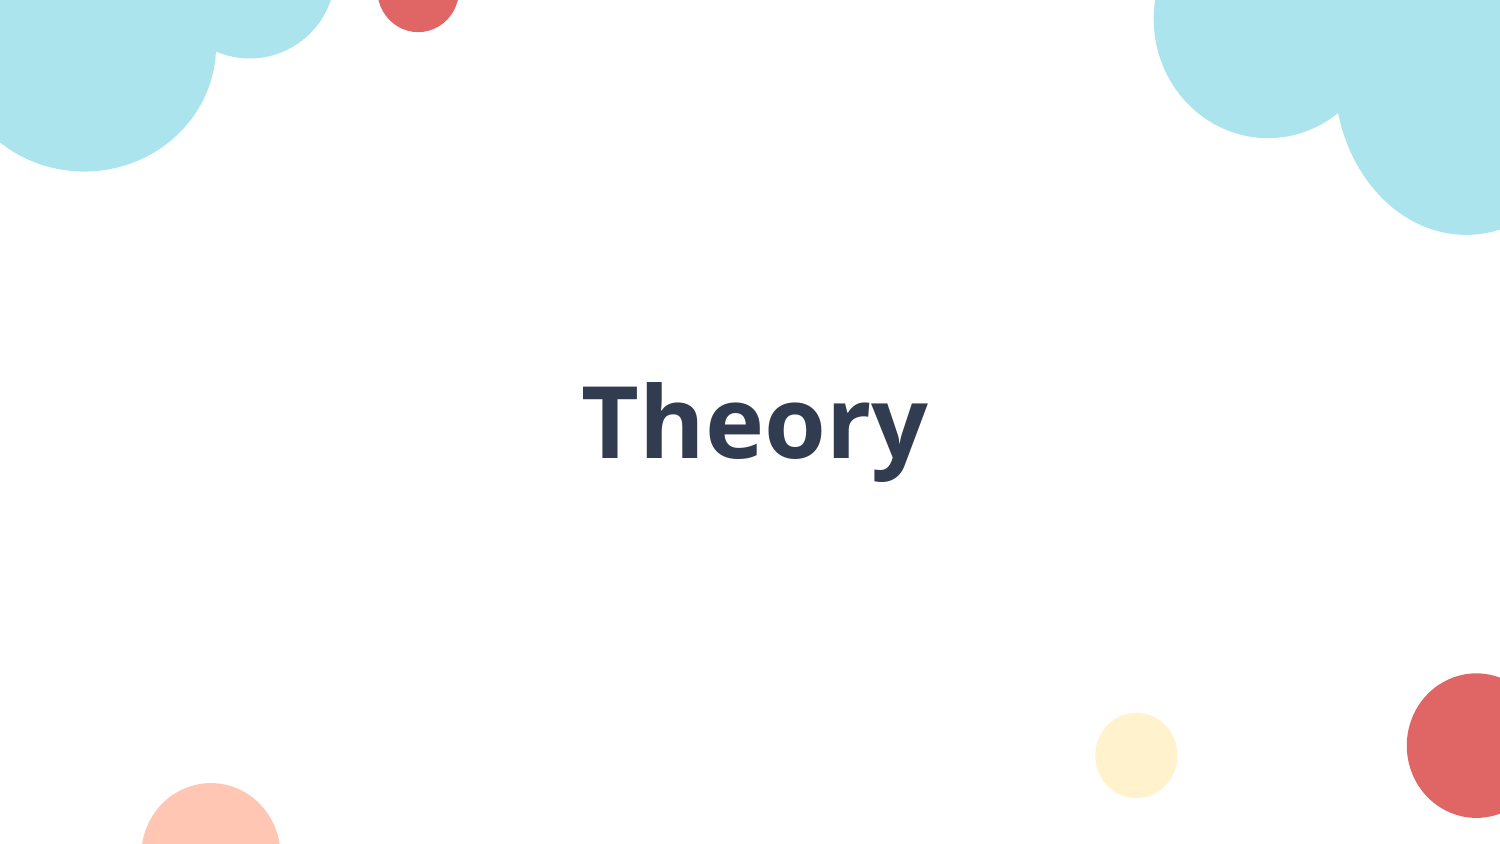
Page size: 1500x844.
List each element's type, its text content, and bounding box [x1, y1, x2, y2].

title Theory [566, 330, 978, 494]
